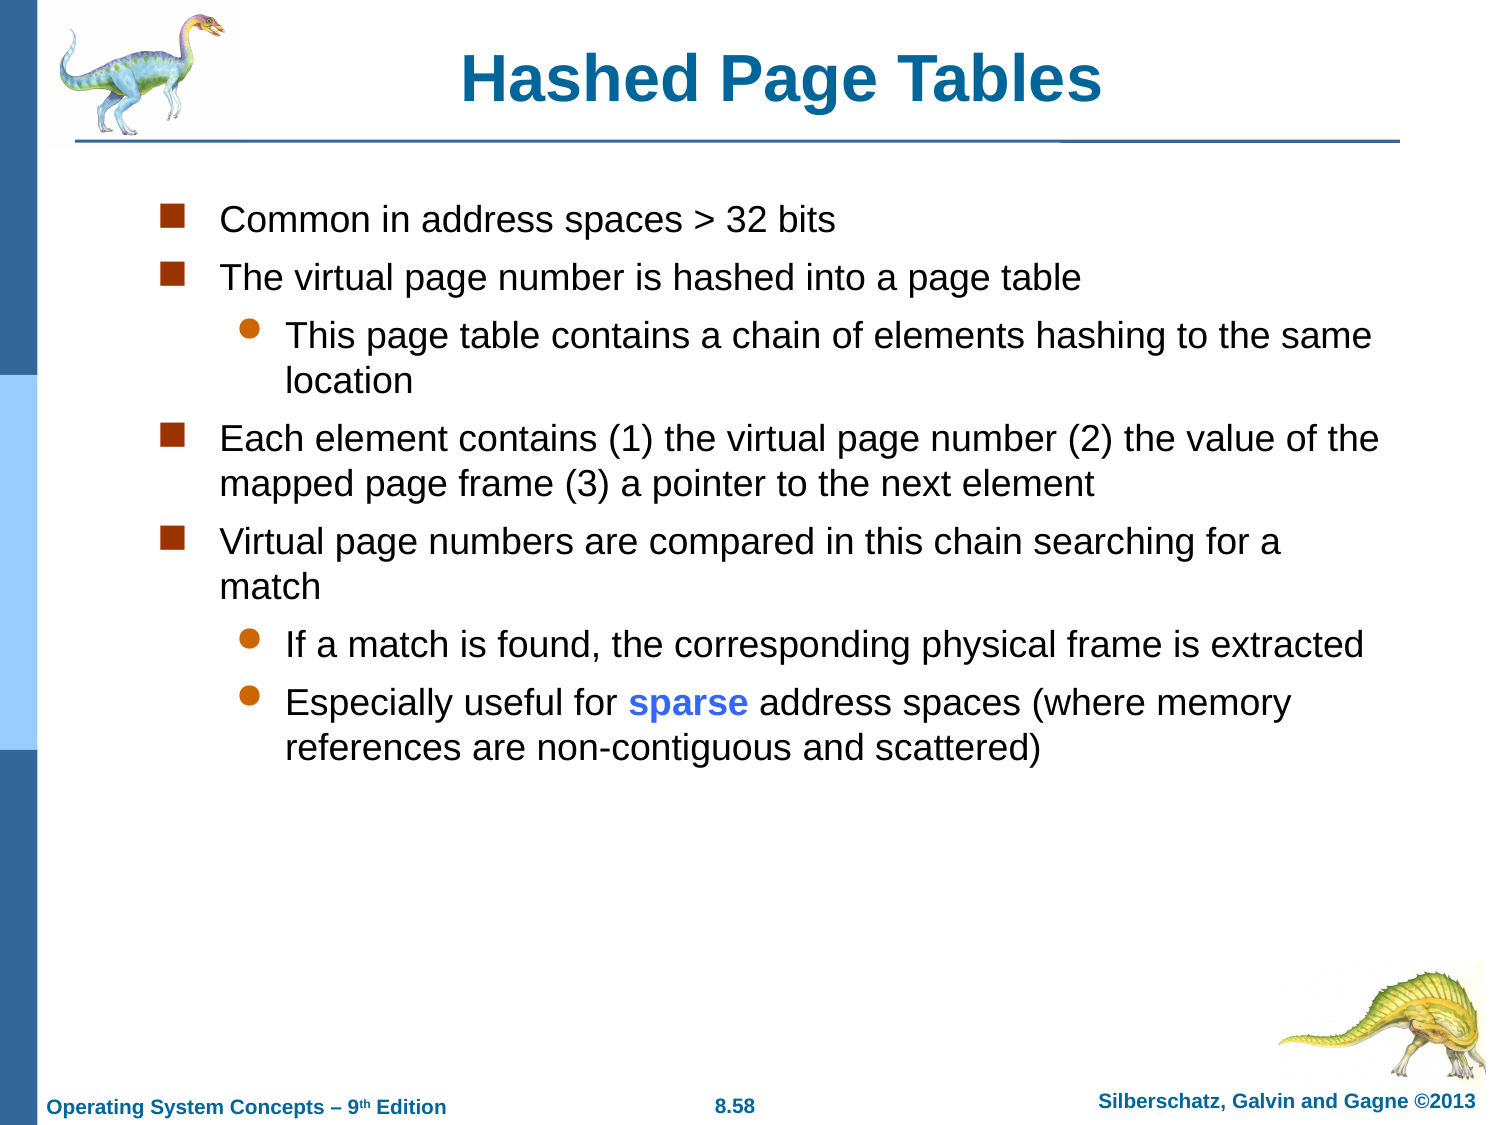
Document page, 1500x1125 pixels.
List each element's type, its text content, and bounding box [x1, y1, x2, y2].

list Common in address spaces > 32 bits The virtual page number is hashed into a page table This page table contains a chain of elements hashing to the same location Each element contains (1) the virtual page number (2) the value of the mapped page frame (3) a pointer to the next element Virtual page numbers are compared in this chain searching for a match If a match is found, the corresponding physical frame is extracted Especially useful for sparse address spaces (where memory references are non-contiguous and scattered) [148, 187, 1400, 962]
title Hashed Page Tables [138, 27, 1425, 122]
picture [46, 0, 243, 149]
picture [1275, 959, 1486, 1090]
